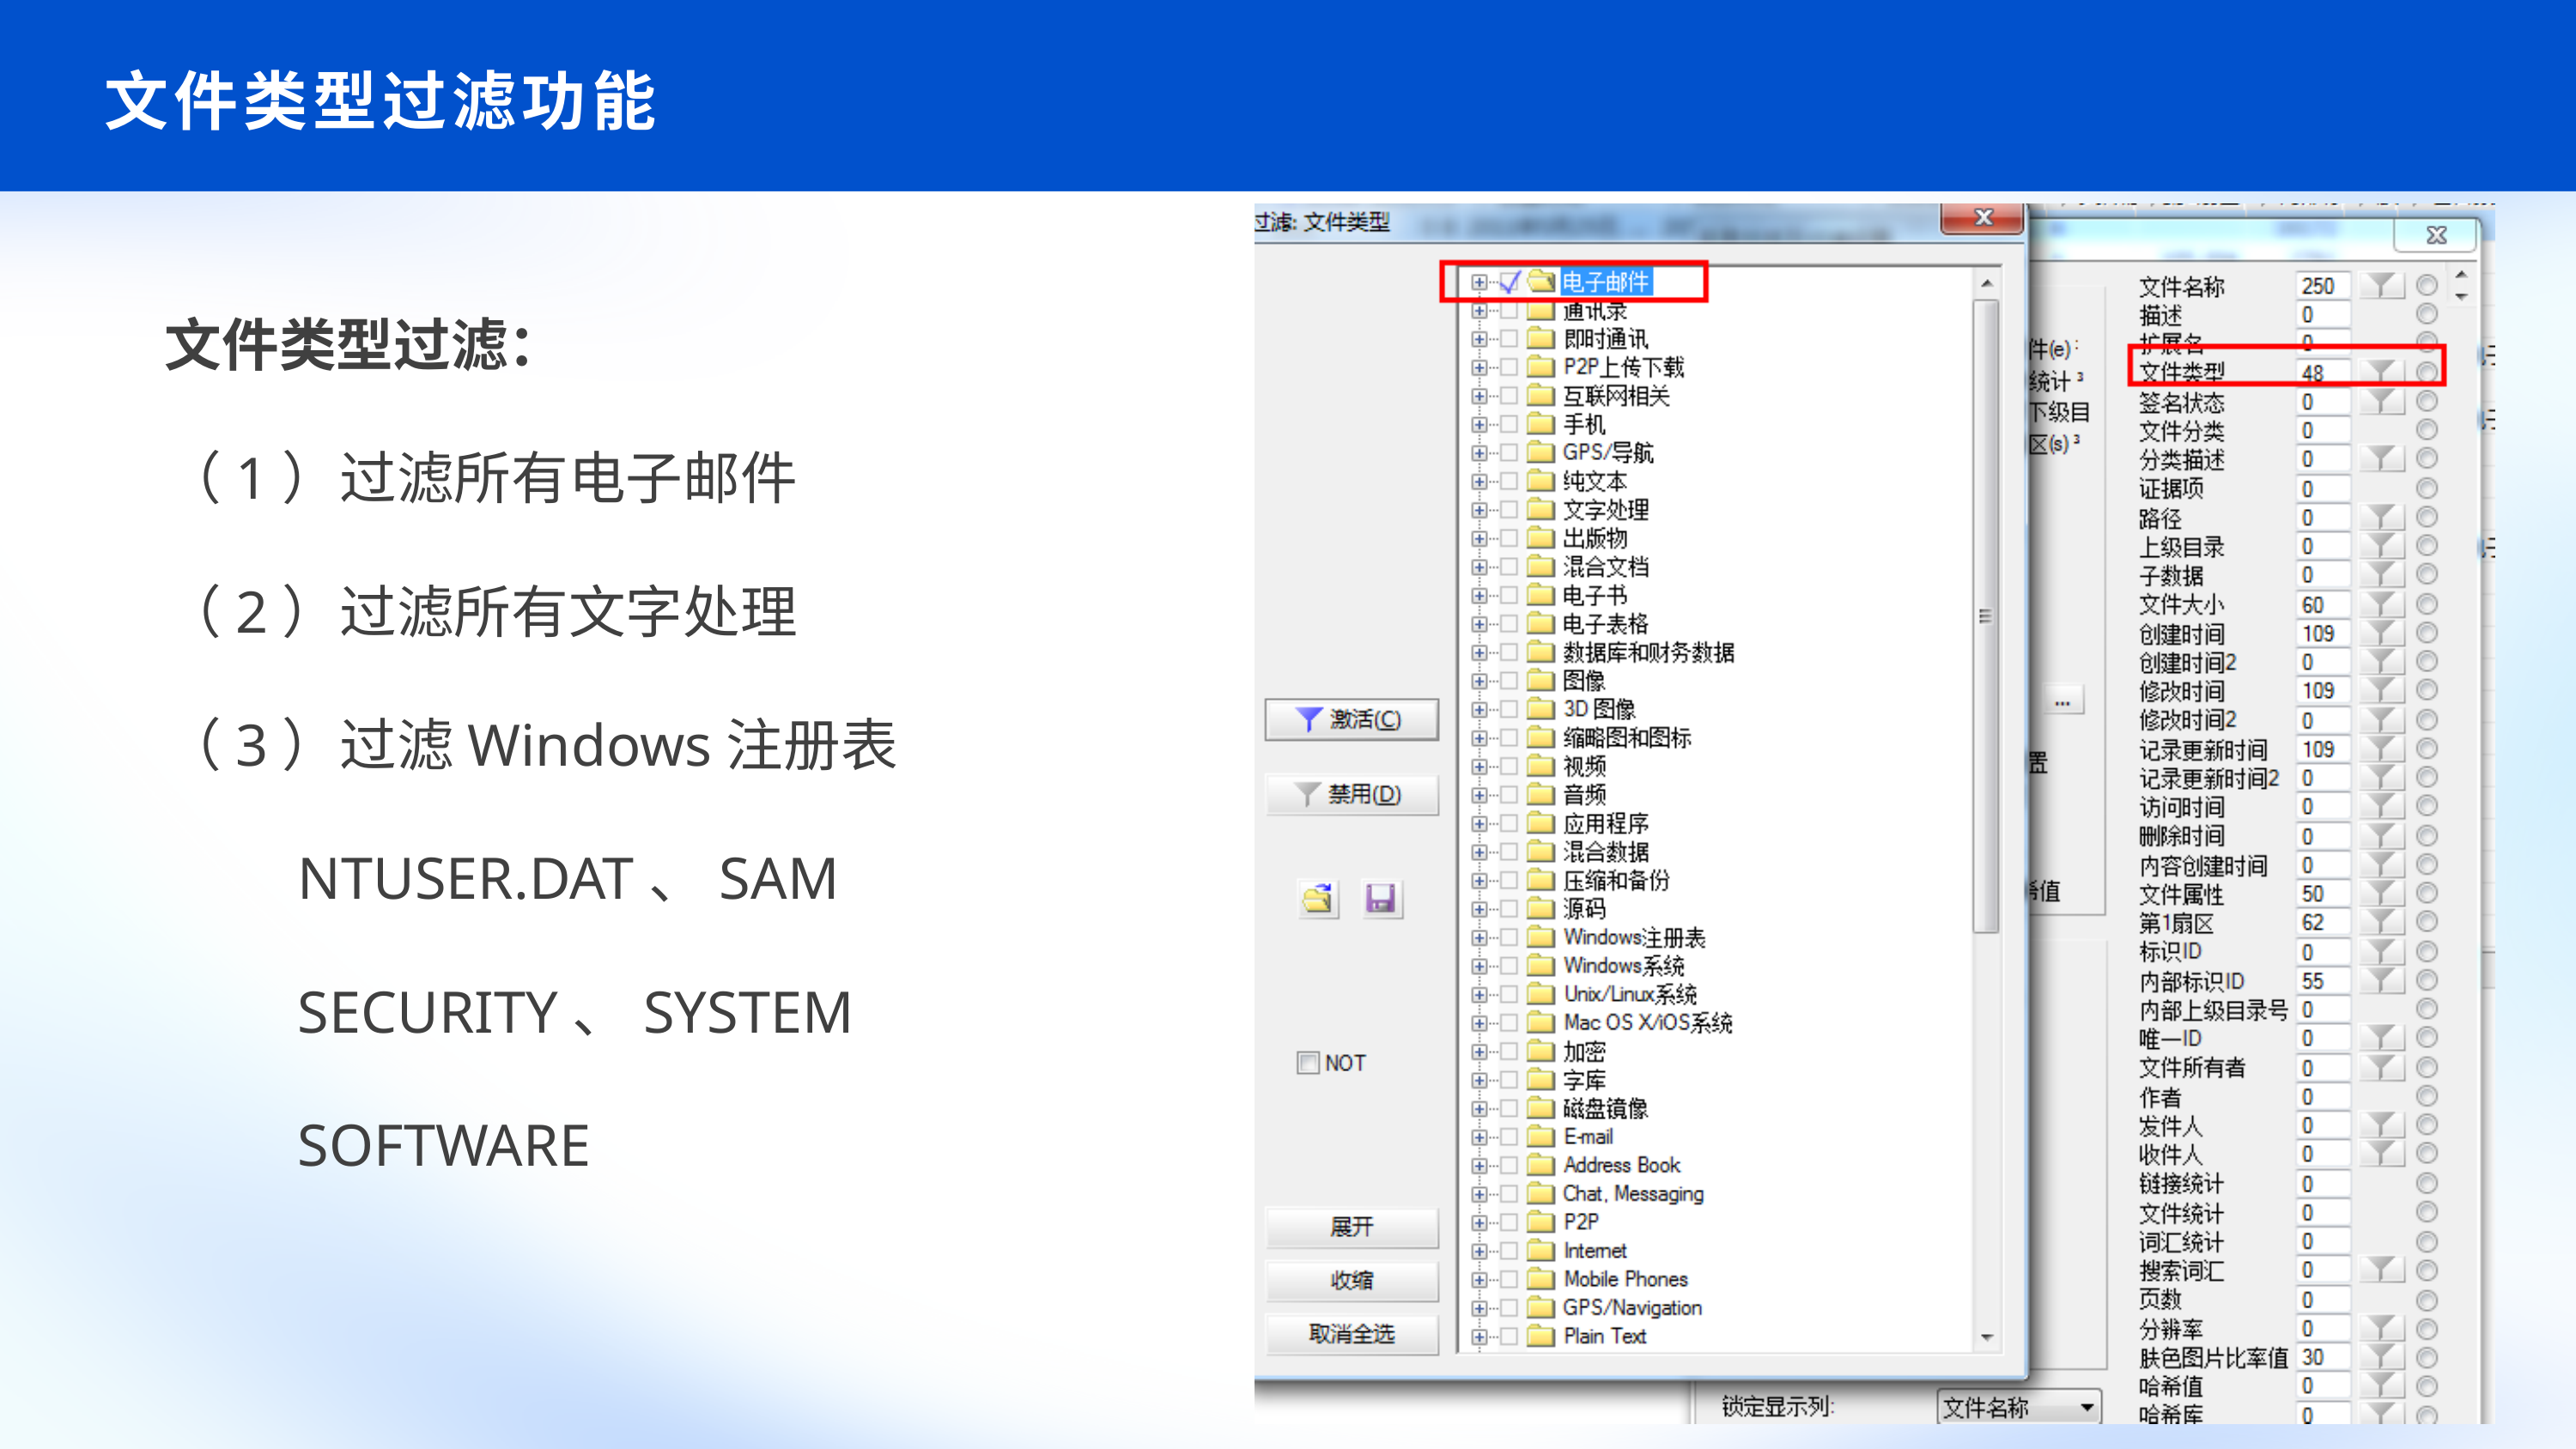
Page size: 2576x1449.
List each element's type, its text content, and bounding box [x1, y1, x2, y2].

text_box 文件类型过滤： （1）过滤所有电子邮件 （2）过滤所有文字处理 （3）过滤Windows注册表 NTUSER.DAT、SAM SECURITY、SYSTEM SOFTWARE [151, 268, 1255, 1185]
picture [1255, 203, 2495, 1424]
title 文件类型过滤功能 [91, 24, 2409, 174]
